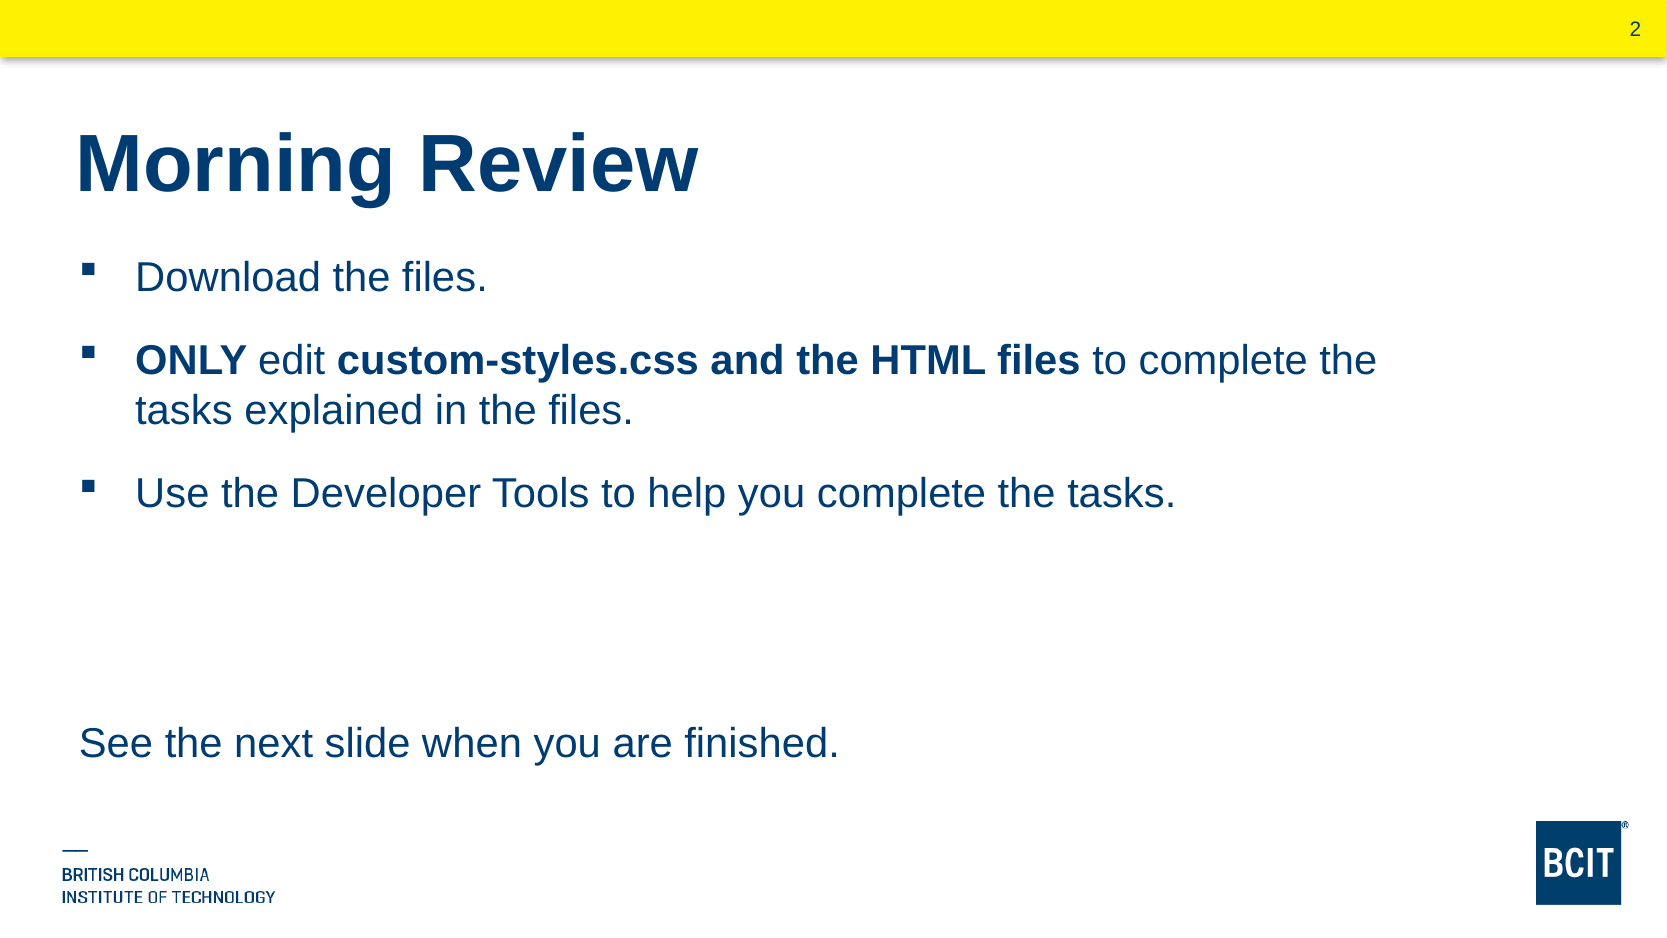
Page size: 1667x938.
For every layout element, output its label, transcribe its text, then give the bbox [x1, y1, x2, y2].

list Download the files. ONLY edit custom-styles.css and the HTML files to complete the tasks explained in the files. Use the Developer Tools to help you complete the tasks. See the next slide when you are finished. [64, 242, 1449, 801]
picture [62, 850, 275, 903]
picture [1536, 821, 1629, 905]
title Morning Review [60, 103, 1449, 210]
